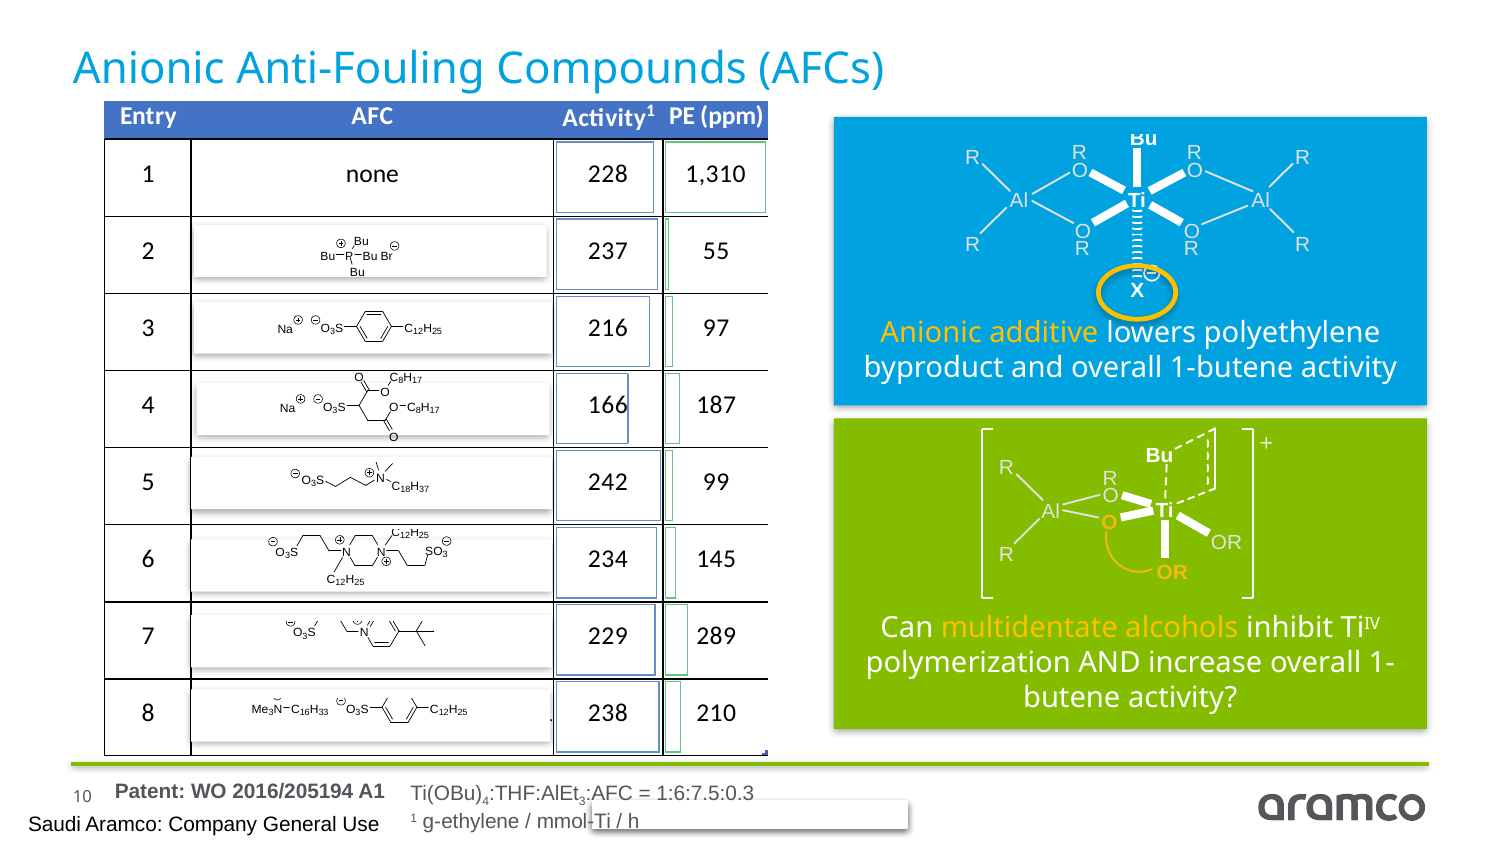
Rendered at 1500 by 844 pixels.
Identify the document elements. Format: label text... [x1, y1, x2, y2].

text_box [283, 621, 438, 658]
text_box Patent: WO 2016/205194 A1 [99, 770, 400, 811]
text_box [318, 232, 403, 280]
picture [1258, 774, 1433, 822]
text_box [266, 528, 456, 595]
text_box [833, 418, 1428, 730]
picture [103, 100, 770, 758]
text_box Ti(OBu)4:THF:AlEt3:AFC = 1:6:7.5:0.3 1 g-ethylene / mmol-Ti / h [395, 771, 770, 840]
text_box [249, 698, 472, 735]
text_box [288, 462, 434, 500]
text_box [278, 371, 444, 448]
title Anionic Anti-Fouling Compounds (AFCs) [72, 33, 1429, 136]
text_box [275, 311, 446, 348]
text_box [833, 116, 1428, 406]
